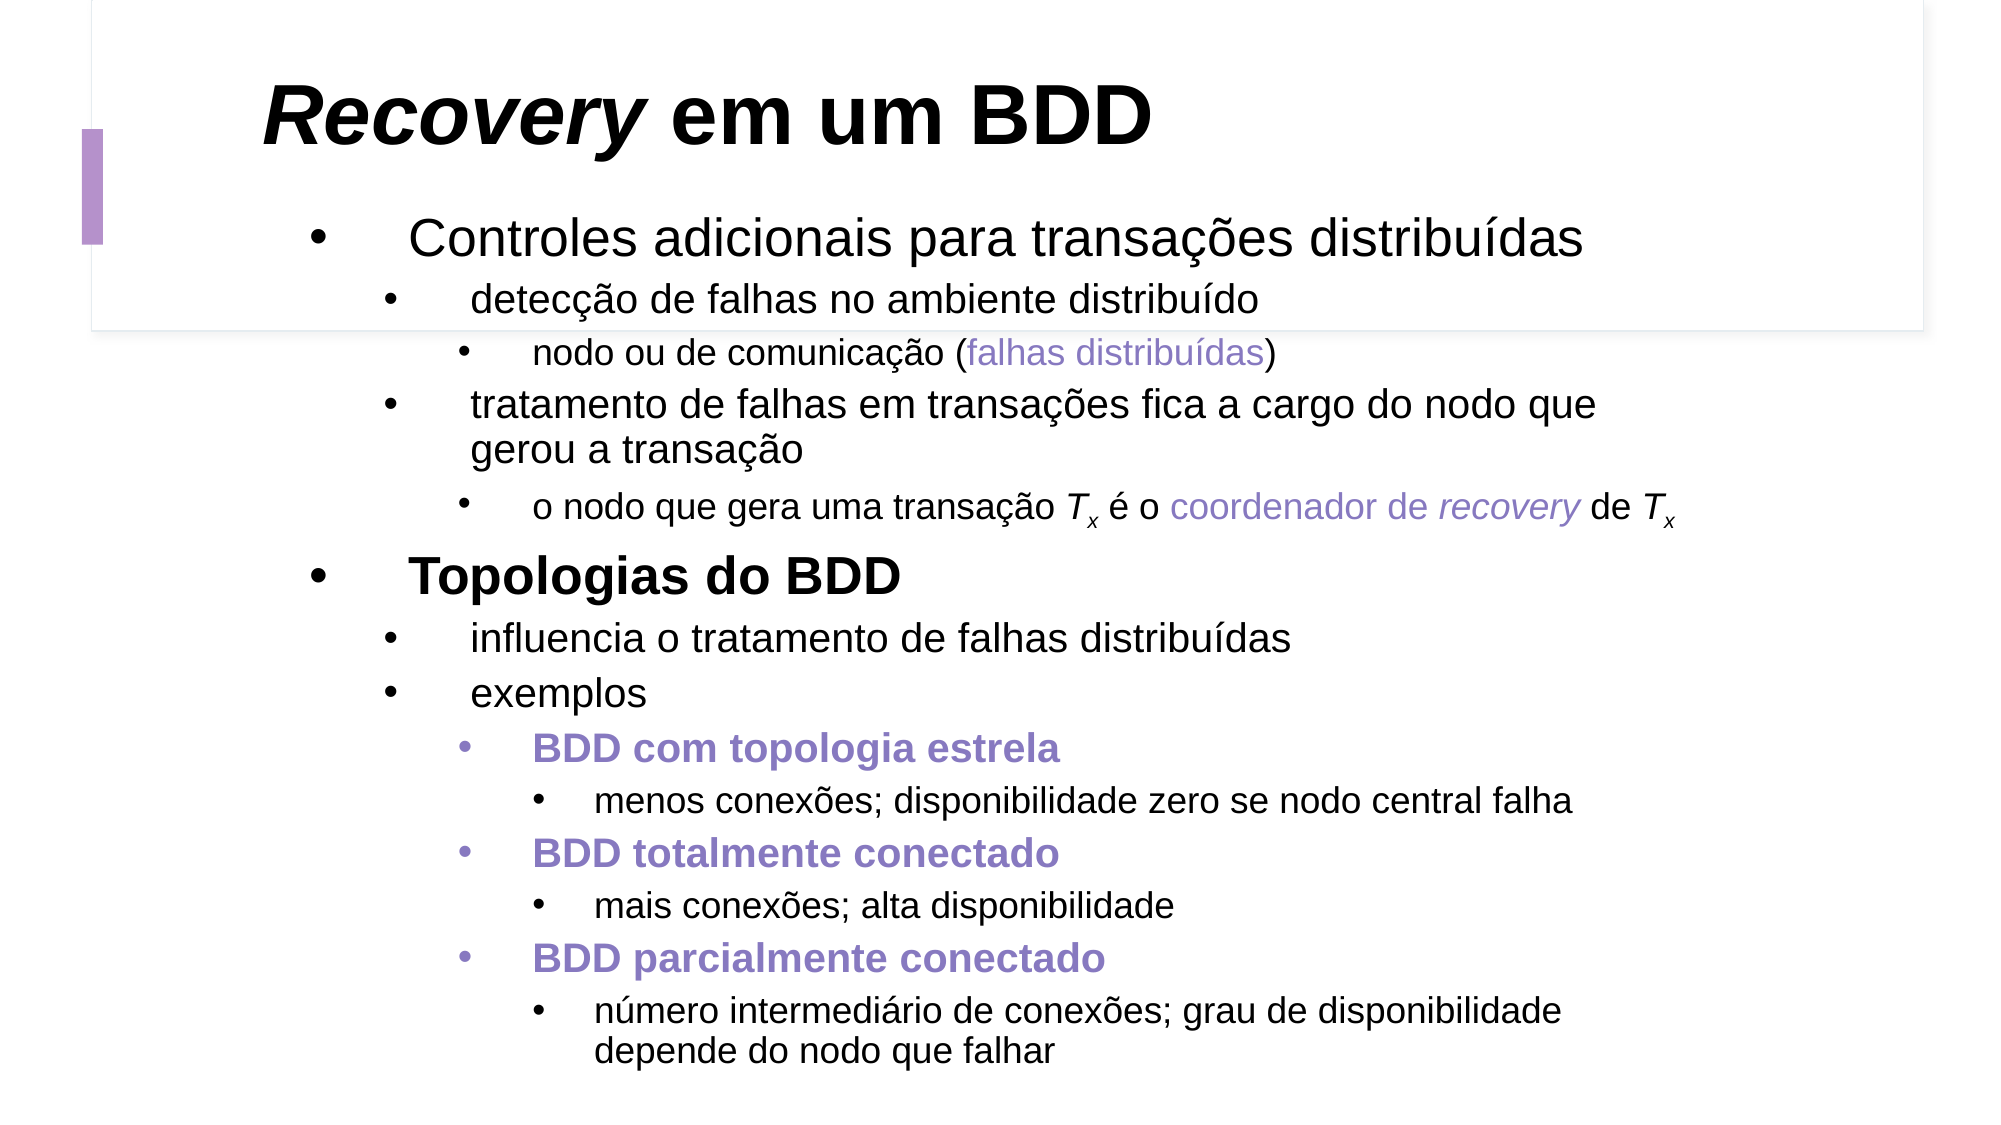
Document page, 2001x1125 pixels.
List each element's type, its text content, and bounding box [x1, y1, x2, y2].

title Recovery em um BDD [247, 22, 1748, 211]
list Controles adicionais para transações distribuídas detecção de falhas no ambiente distribuído nodo ou de comunicação (falhas distribuídas) tratamento de falhas em transações fica a cargo do nodo que gerou a transação o nodo que gera uma transação Tx é o coordenador de recovery de Tx Topologias do BDD influencia o tratamento de falhas distribuídas exemplos BDD com topologia estrela menos conexões; disponibilidade zero se nodo central falha BDD totalmente conectado mais conexões; alta disponibilidade BDD parcialmente conectado número intermediário de conexões; grau de disponibilidade depende do nodo que falhar [294, 211, 1694, 1096]
